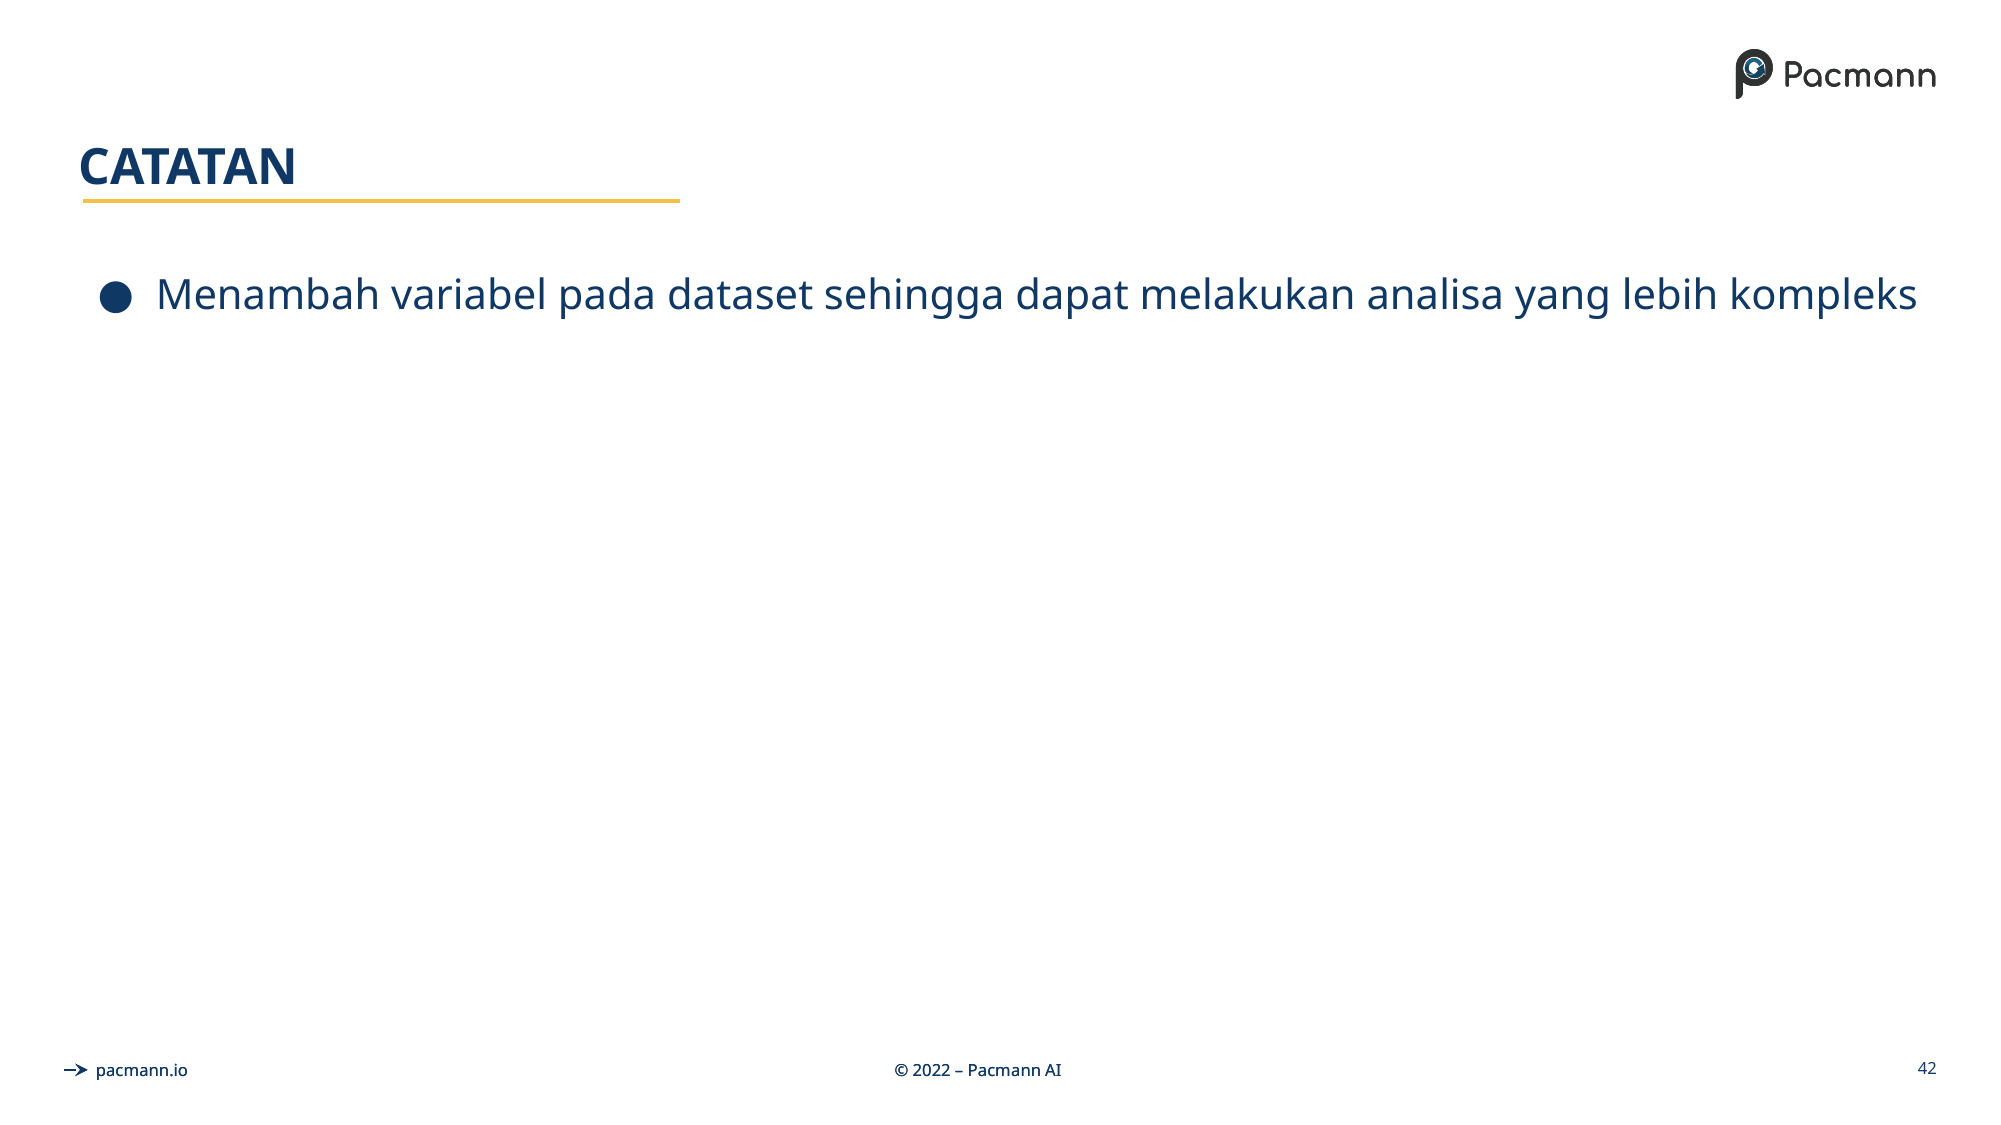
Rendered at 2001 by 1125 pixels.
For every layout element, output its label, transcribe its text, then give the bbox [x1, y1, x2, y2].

title CATATAN [63, 59, 1935, 278]
text_box Menambah variabel pada dataset sehingga dapat melakukan analisa yang lebih kompleks [65, 259, 1934, 325]
picture [1707, 36, 1966, 112]
